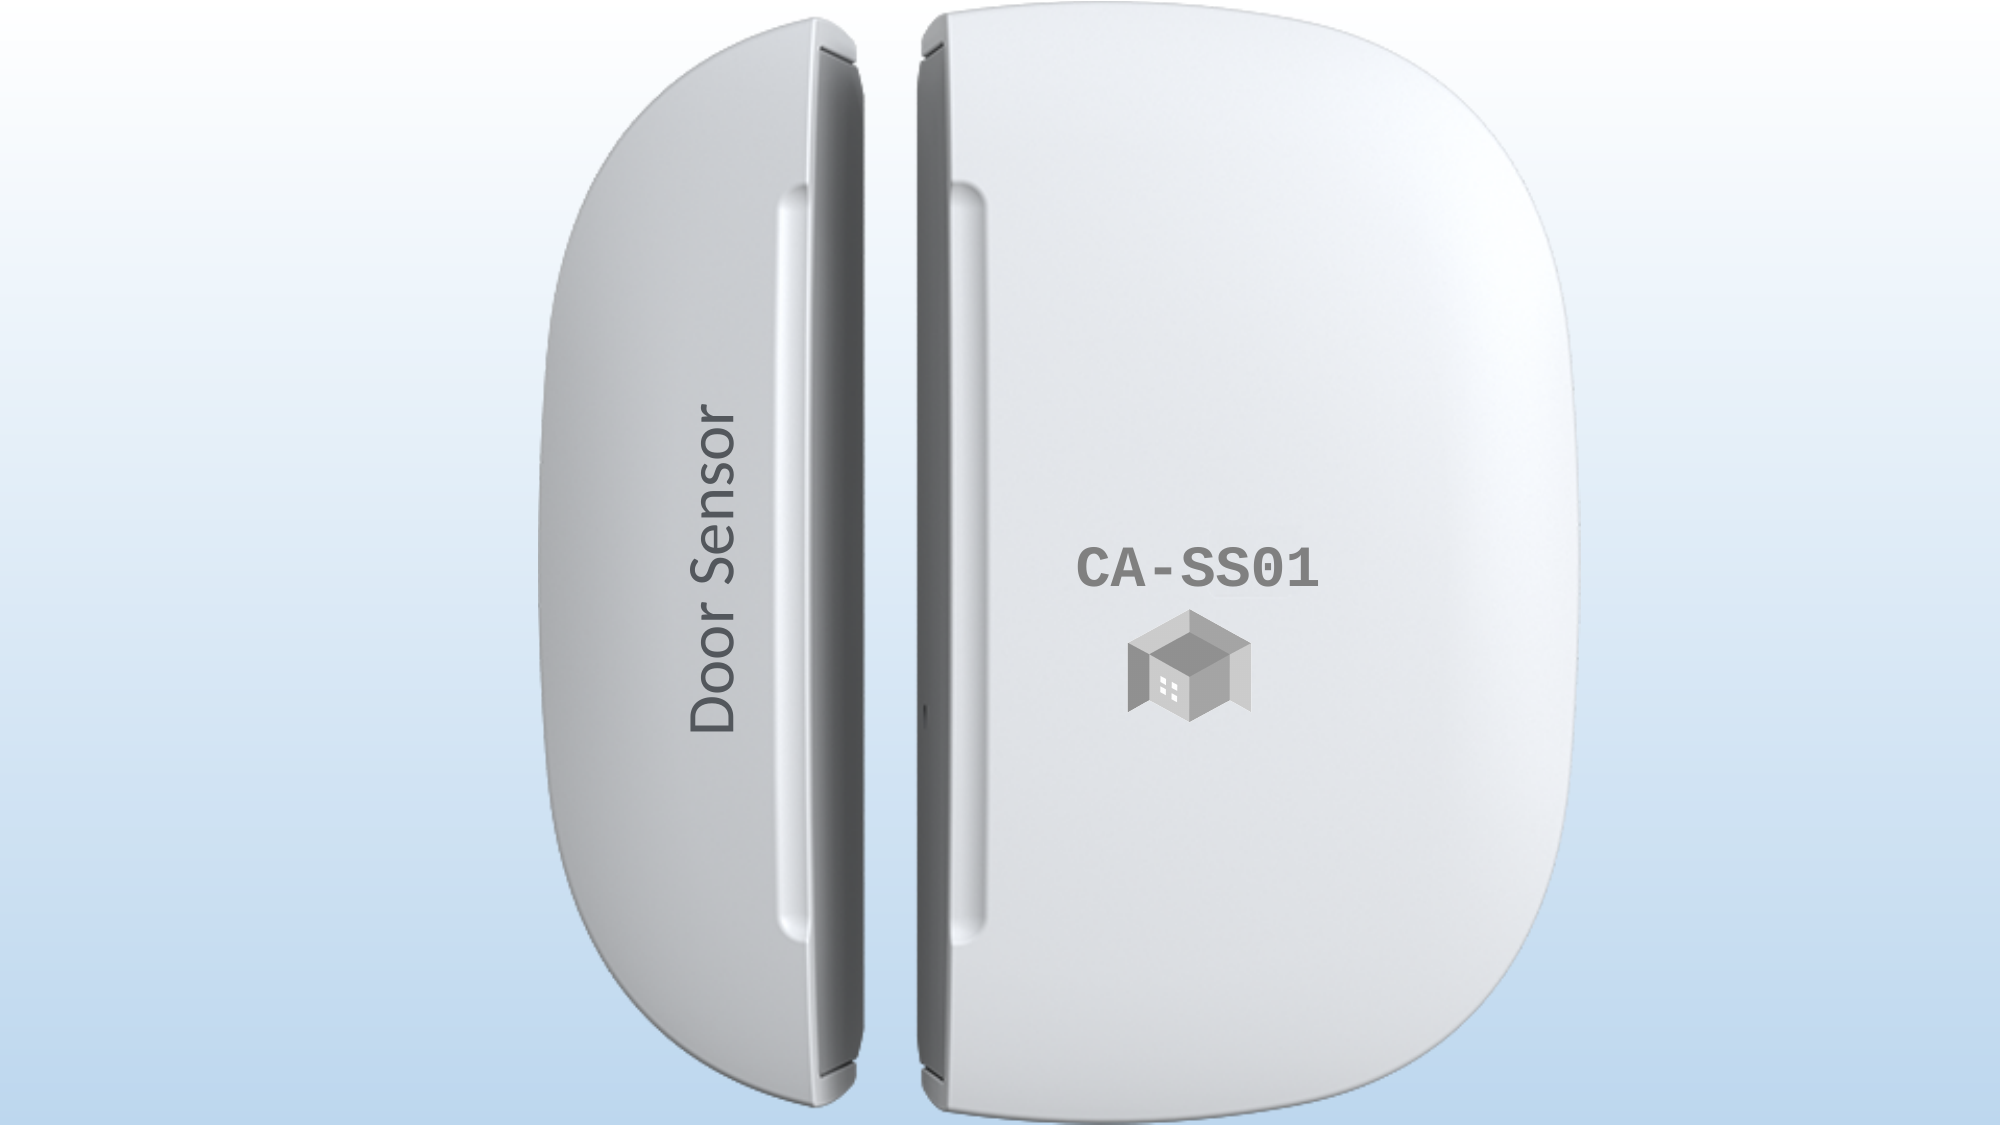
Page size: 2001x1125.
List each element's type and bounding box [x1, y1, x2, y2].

text_box [538, 1, 1581, 1125]
